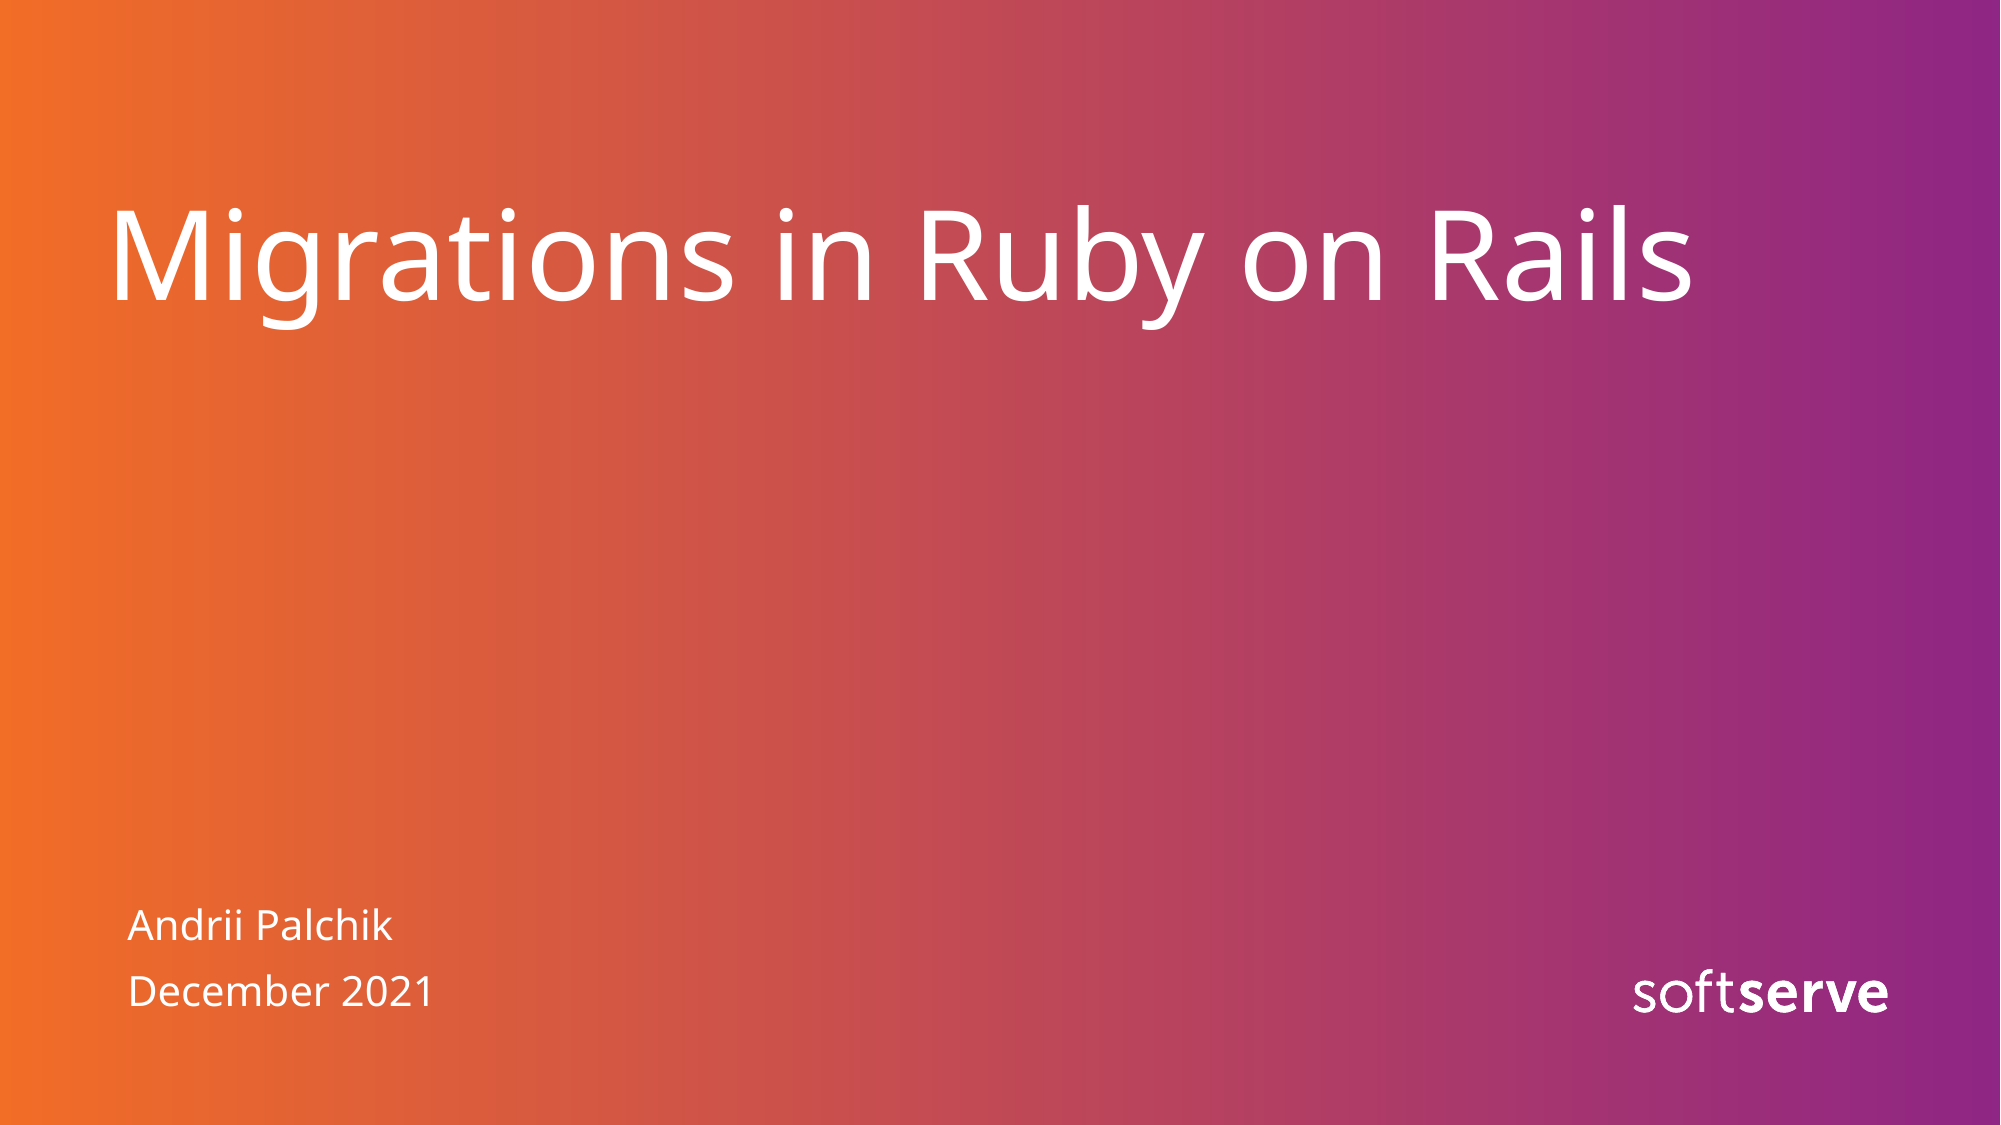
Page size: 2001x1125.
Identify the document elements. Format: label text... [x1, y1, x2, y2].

list Andrii Palchik December 2021 [127, 896, 696, 946]
title Migrations in Ruby on Rails [90, 88, 1761, 495]
